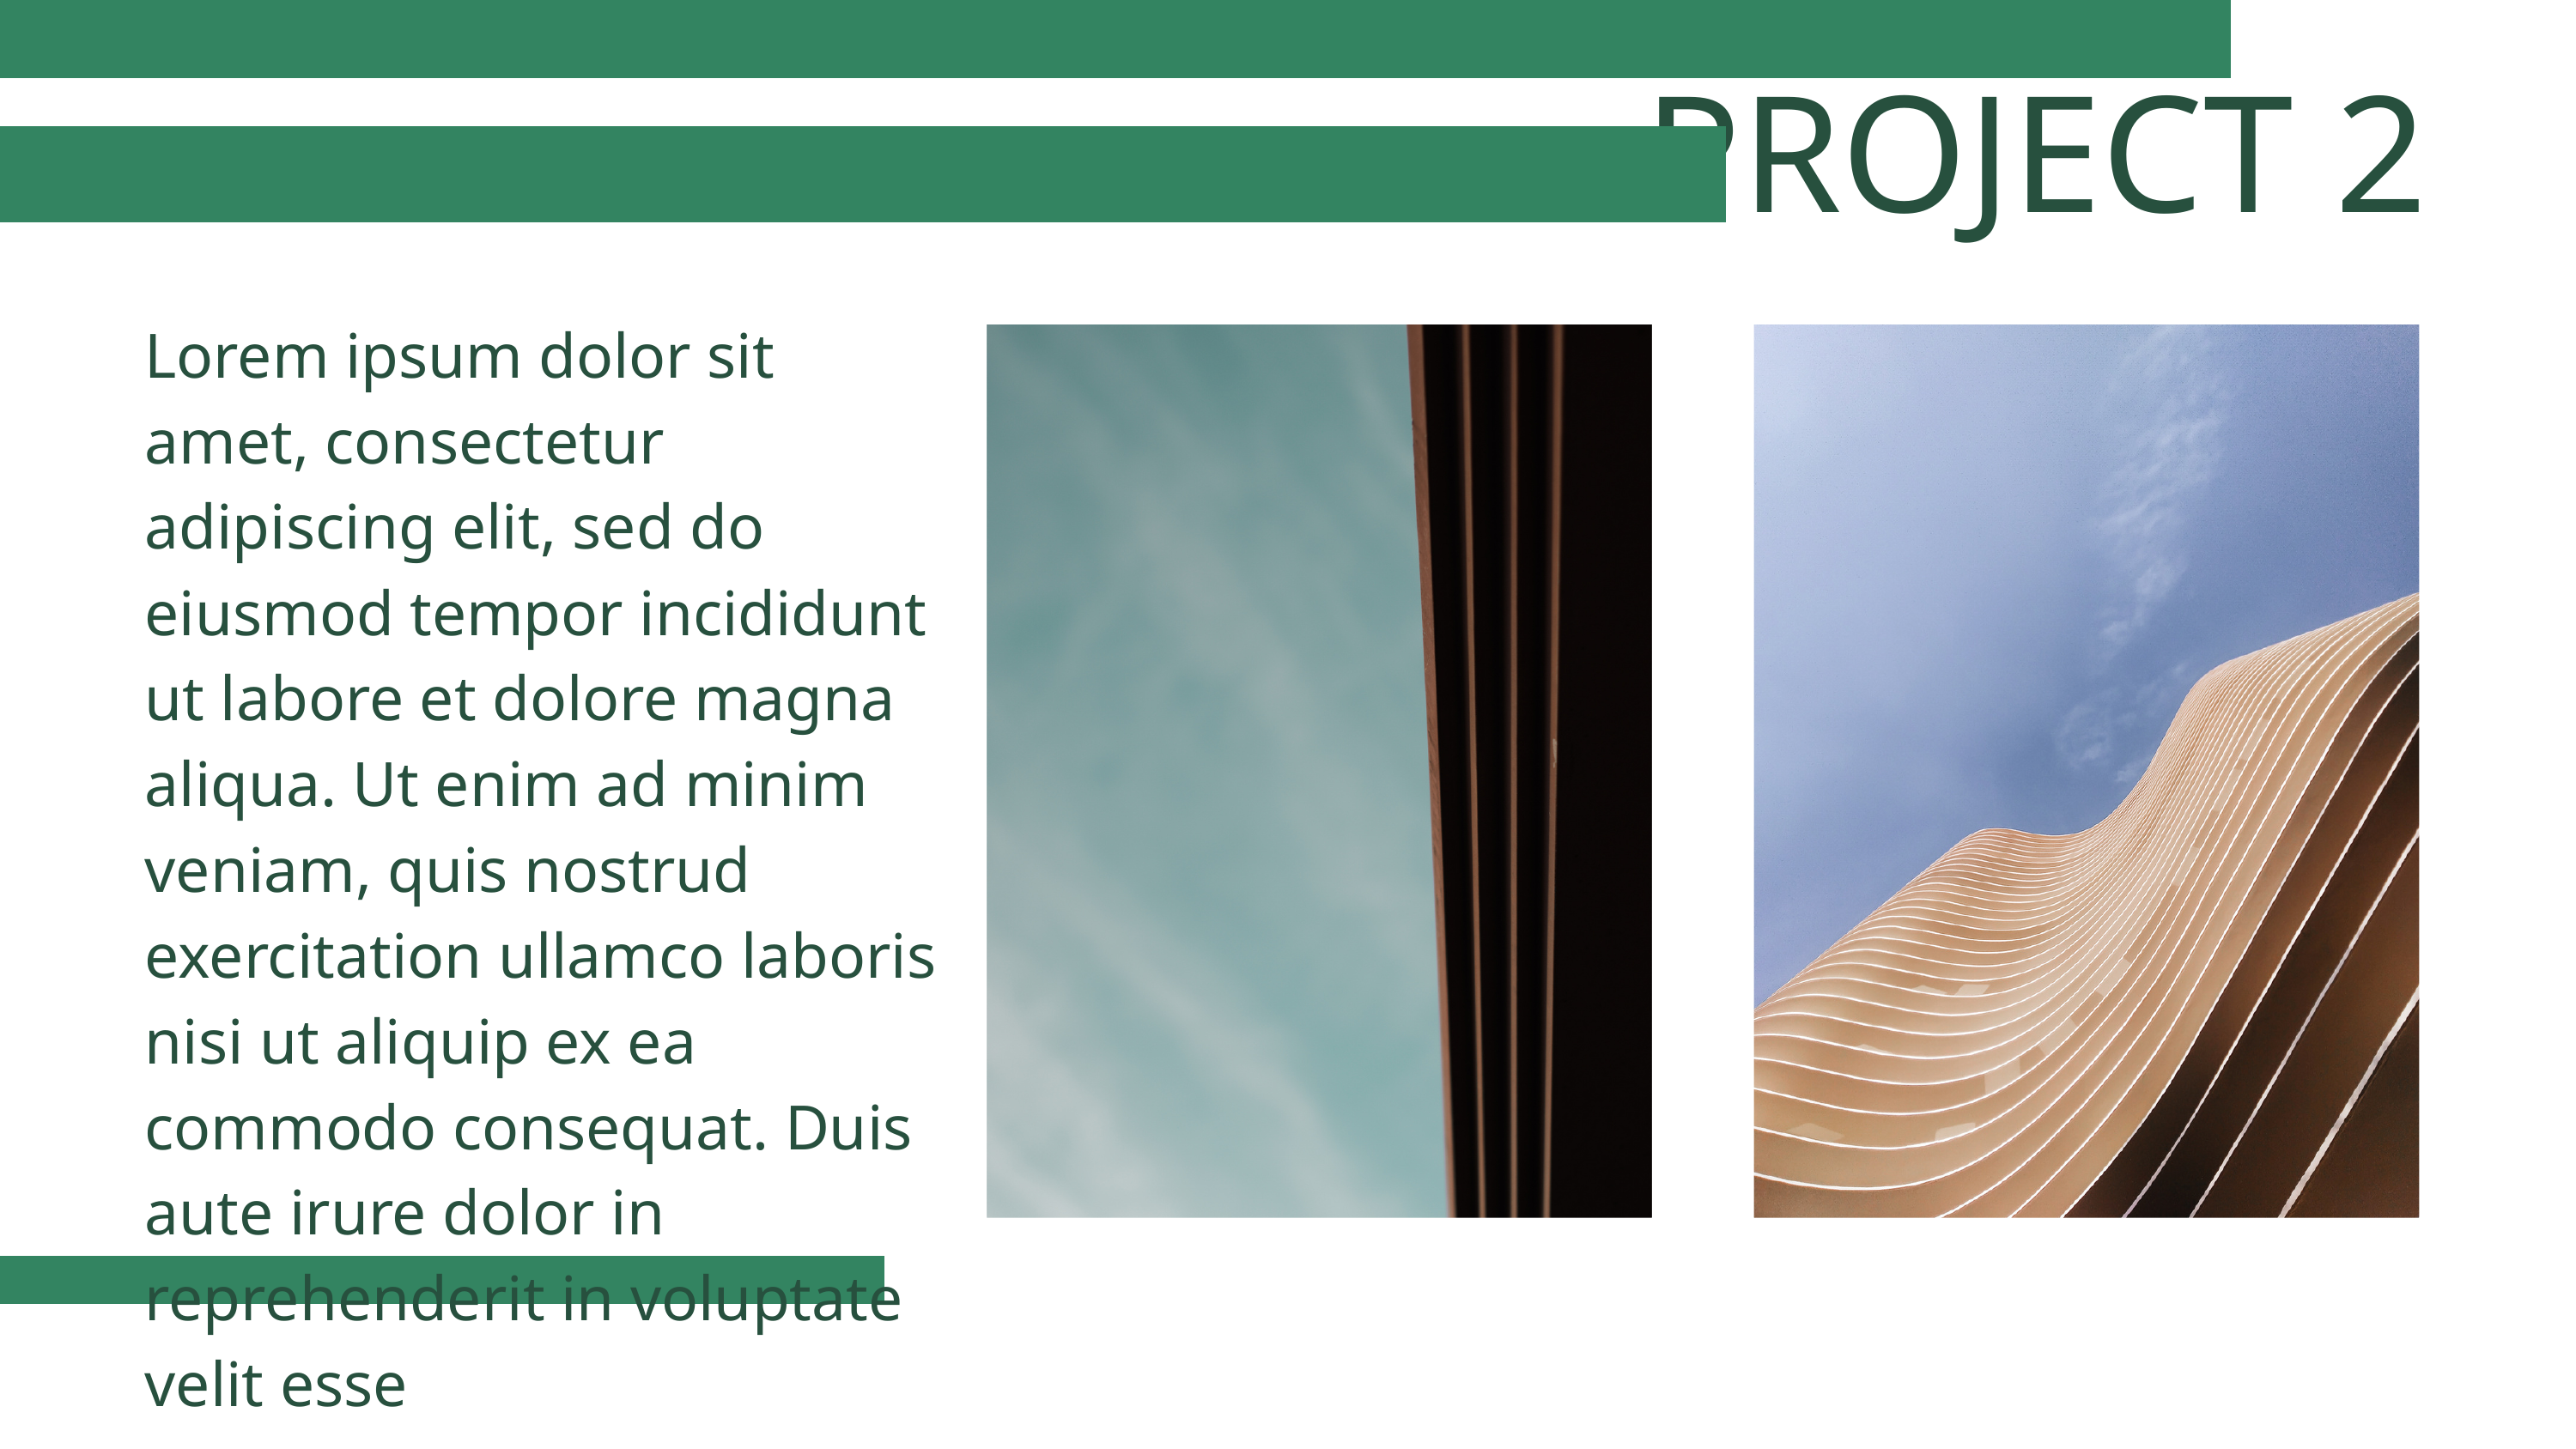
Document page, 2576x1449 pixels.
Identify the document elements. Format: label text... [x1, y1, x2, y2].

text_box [0, 1255, 885, 1304]
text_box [1741, 312, 2432, 1230]
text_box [0, 0, 2231, 79]
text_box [0, 125, 1727, 223]
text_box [975, 312, 1665, 1230]
text_box Lorem ipsum dolor sit amet, consectetur adipiscing elit, sed do eiusmod tempor incididunt ut labore et dolore magna aliqua. Ut enim ad minim veniam, quis nostrud exercitation ullamco laboris nisi ut aliquip ex ea commodo consequat. Duis aute irure dolor in reprehenderit in voluptate velit esse [144, 304, 943, 1419]
text_box PROJECT 2 [1245, 19, 2470, 246]
